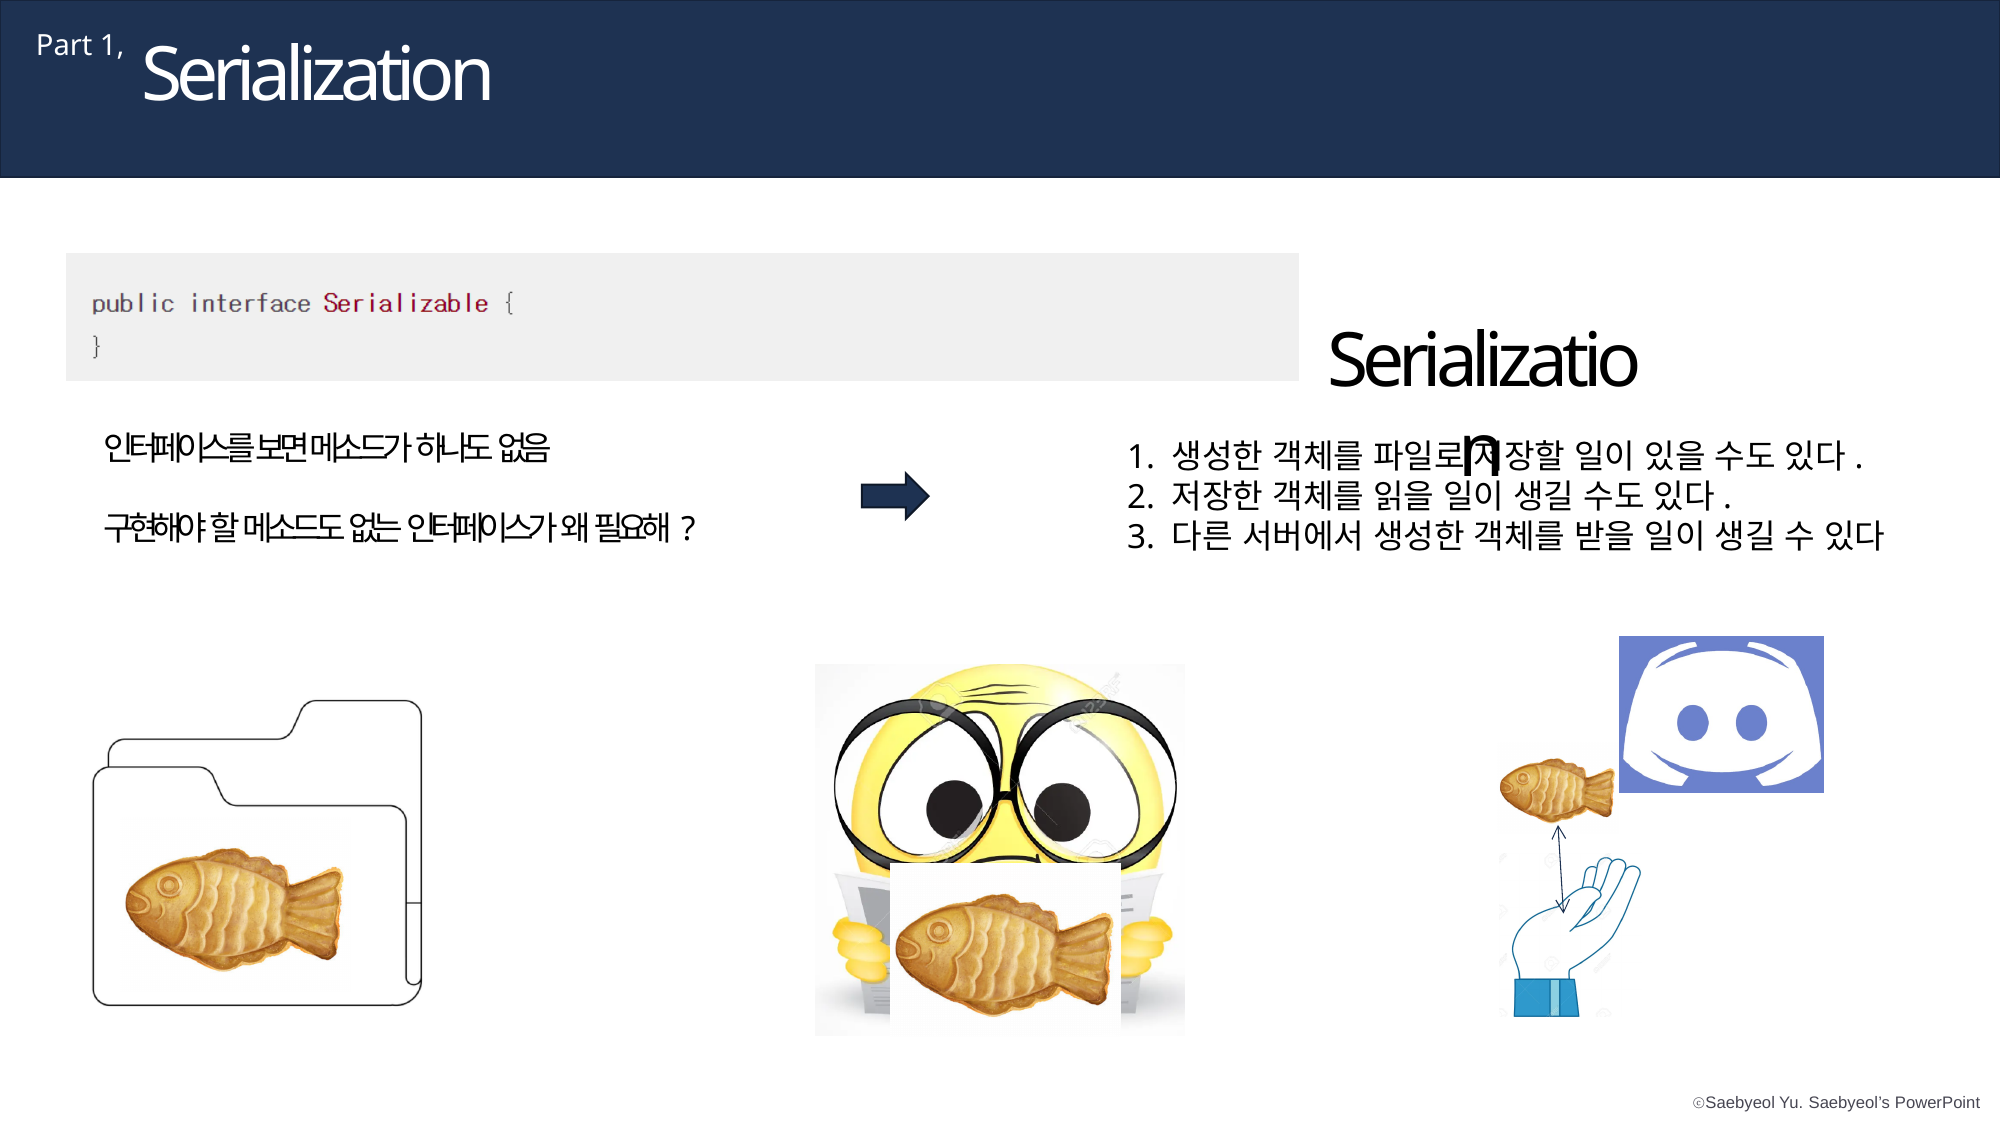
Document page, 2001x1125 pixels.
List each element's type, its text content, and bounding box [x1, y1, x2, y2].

picture [1497, 636, 1824, 834]
text_box Part 1, [21, 19, 147, 69]
text_box 1. 생성한 객체를 파일로 저장할 일이 있을 수도 있다. 2. 저장한 객체를 읽을 일이 생길 수도 있다. 3. 다른 서버에서 생성한 객체를 받을 일이 생길 수 있다 [1112, 428, 2000, 563]
picture [815, 664, 1185, 1037]
text_box Serialization [126, 18, 511, 124]
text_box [1516, 866, 1606, 873]
picture [65, 253, 1299, 381]
picture [83, 687, 430, 1011]
text_box [860, 470, 931, 522]
text_box 인터페이스를 보면 메소드가 하나도 없음 구현해야 할 메소드도 없는 인터페이스가 왜 필요해? [89, 419, 977, 555]
text_box [0, 0, 2000, 178]
picture [1499, 853, 1642, 1017]
text_box Serialization [1302, 304, 1661, 500]
